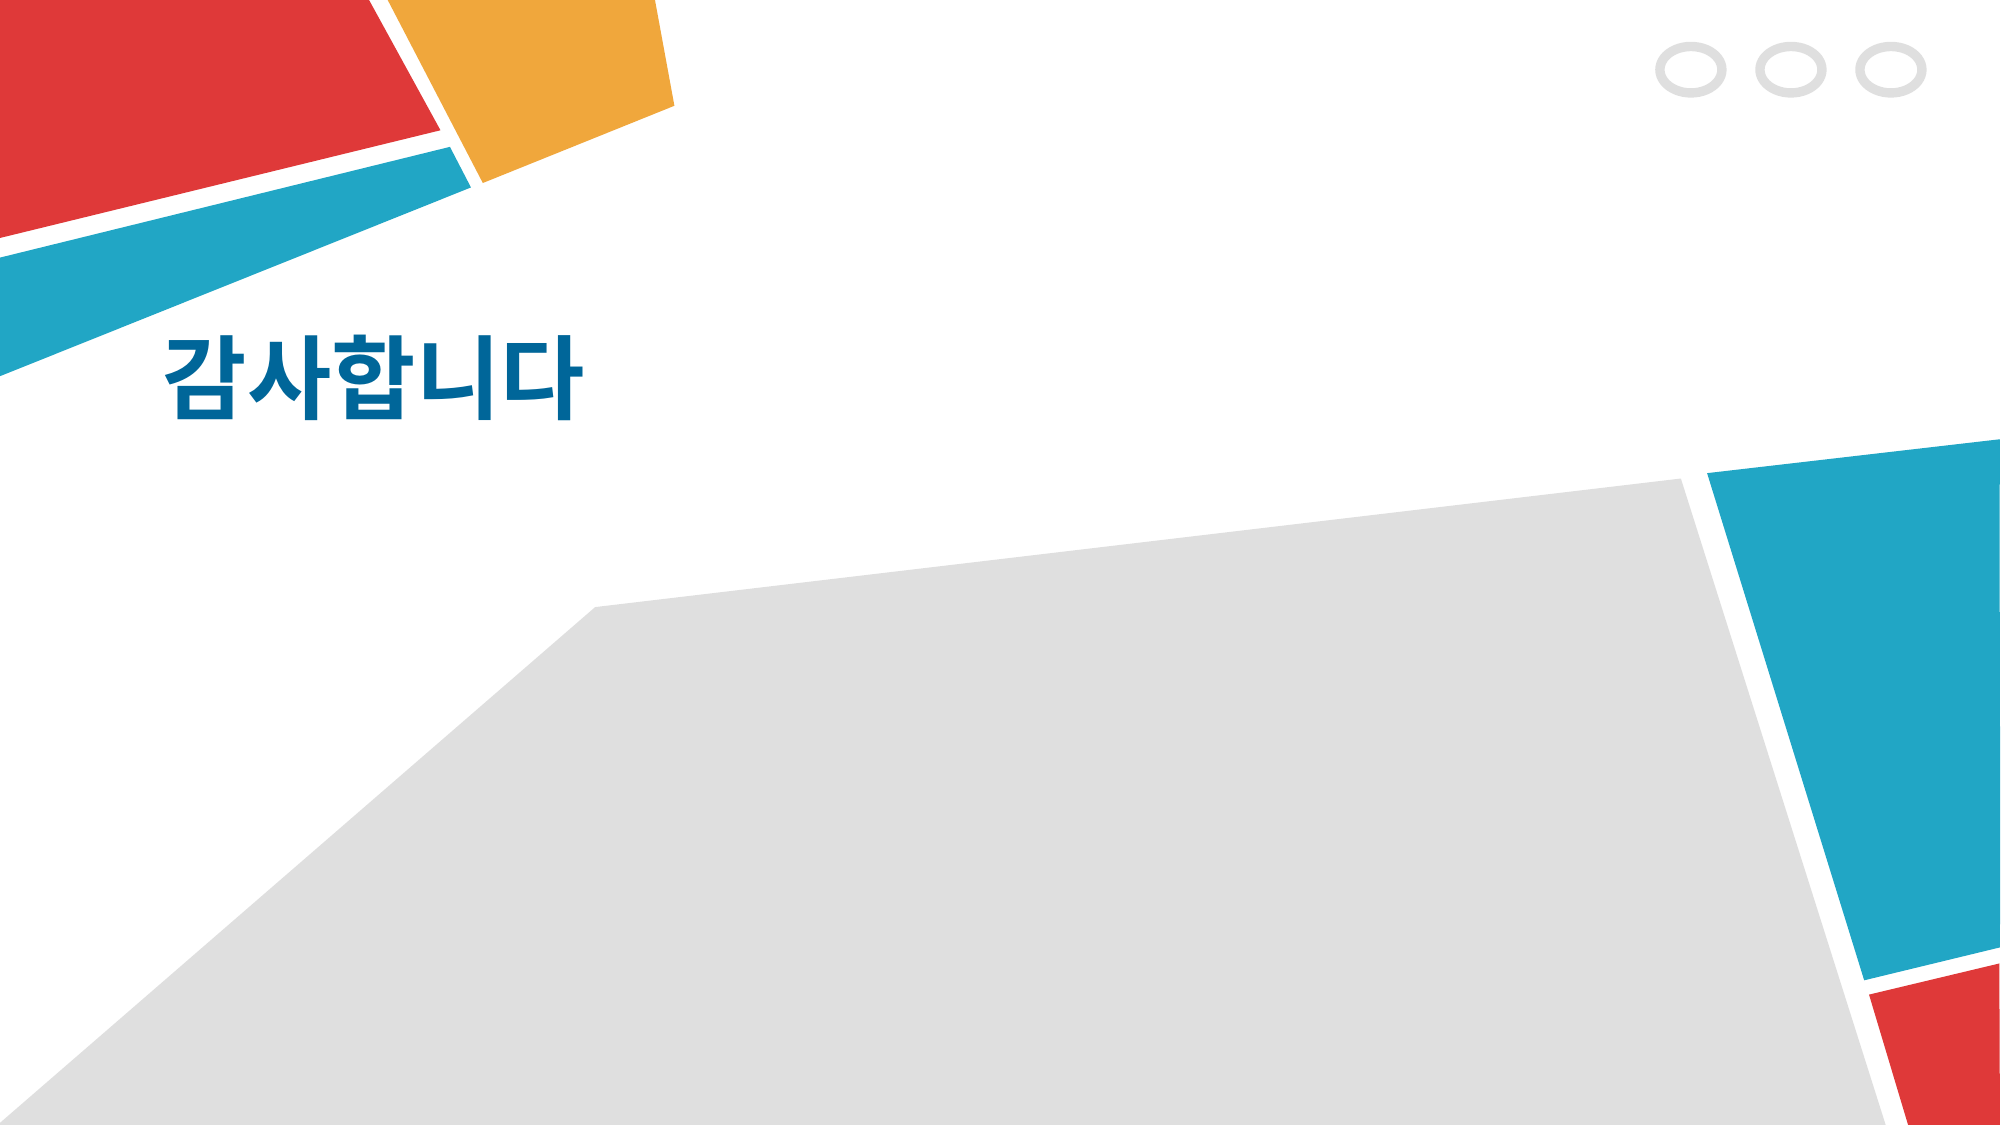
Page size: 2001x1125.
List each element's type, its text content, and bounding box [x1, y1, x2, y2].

title 감사합니다 [147, 288, 1848, 464]
